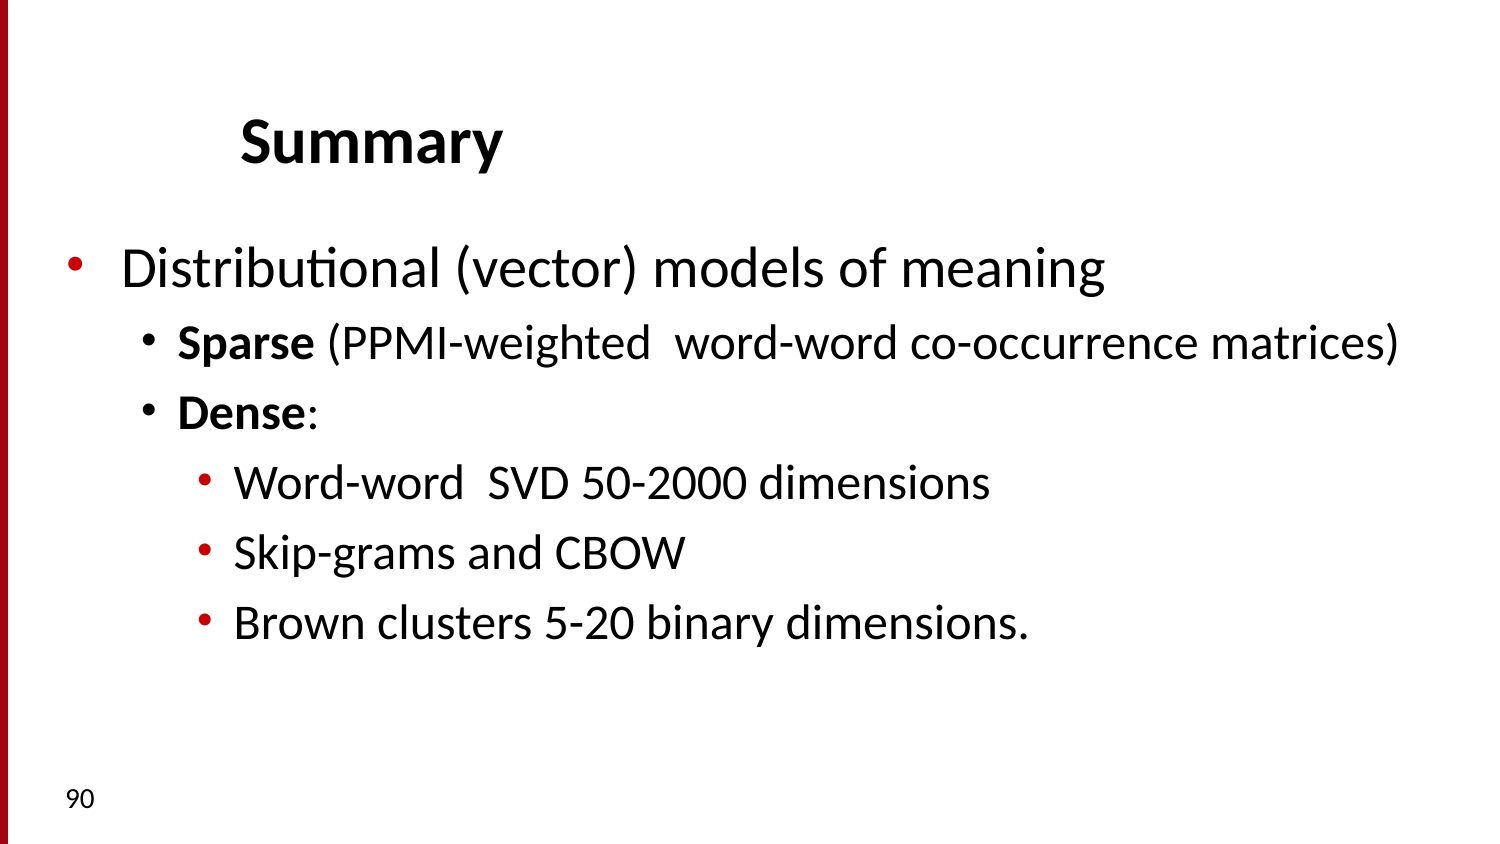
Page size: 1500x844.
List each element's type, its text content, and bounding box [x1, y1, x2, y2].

slide_number 90 [49, 771, 376, 829]
list Distributional (vector) models of meaning Sparse (PPMI-weighted word-word co-occurrence matrices) Dense: Word-word SVD 50-2000 dimensions Skip-grams and CBOW Brown clusters 5-20 binary dimensions. [50, 221, 1450, 829]
title Summary [225, 62, 1450, 185]
